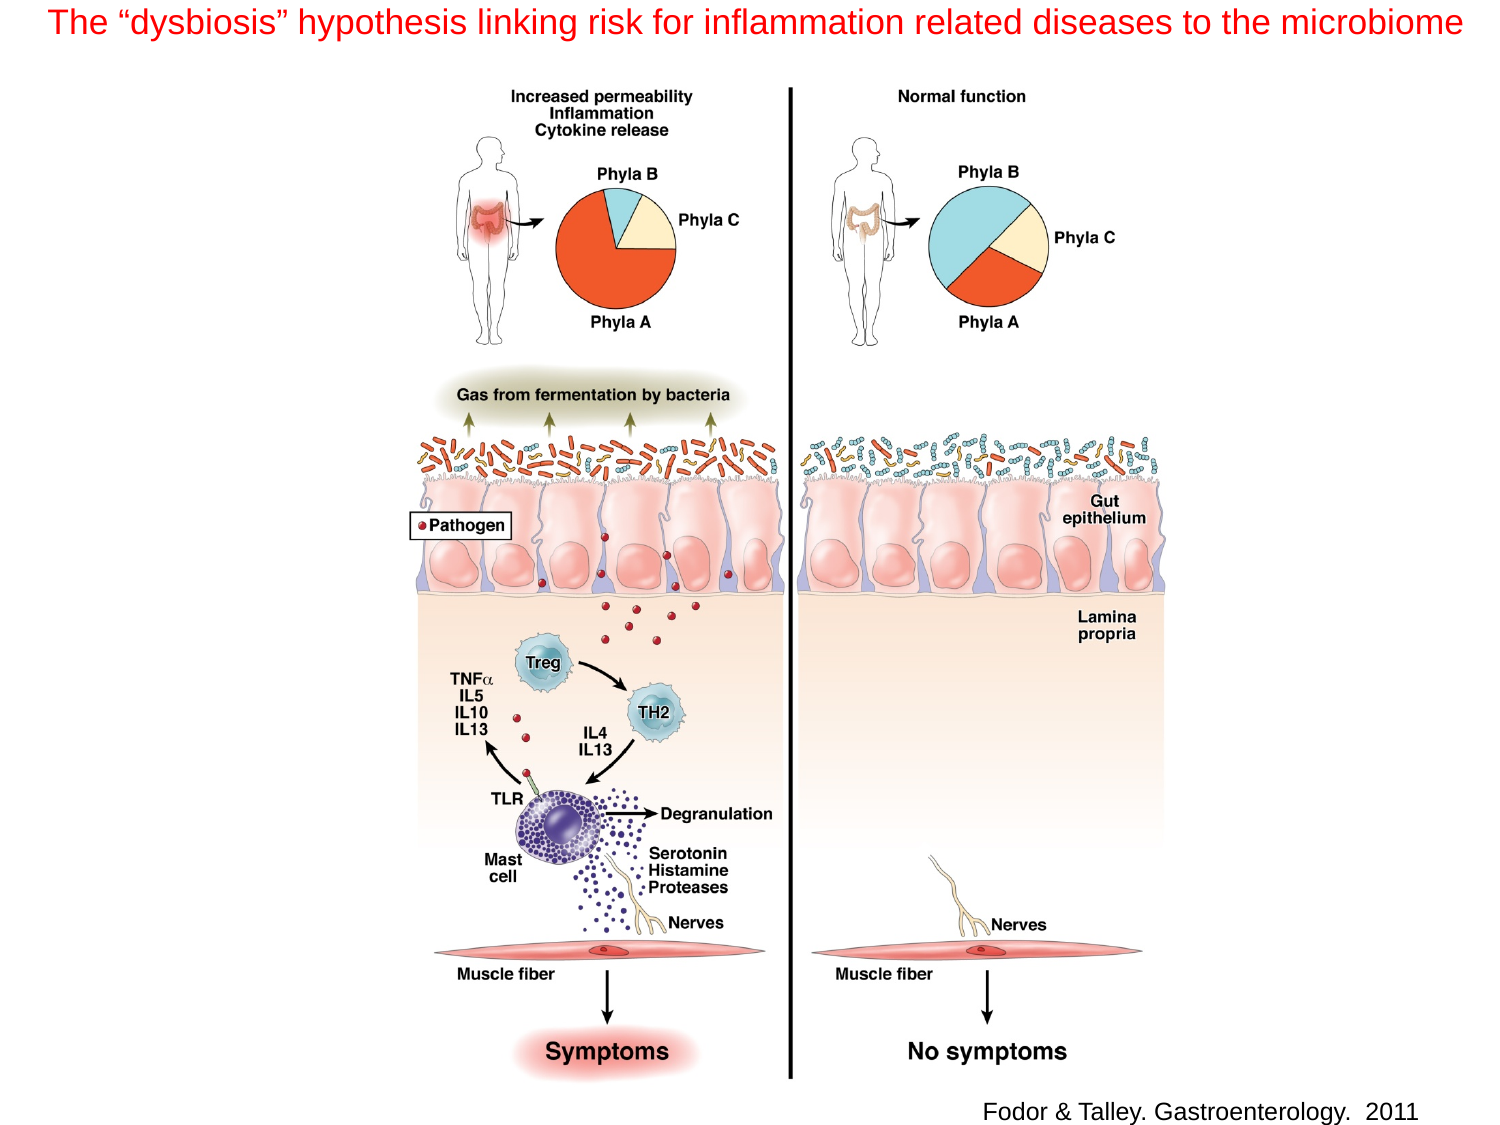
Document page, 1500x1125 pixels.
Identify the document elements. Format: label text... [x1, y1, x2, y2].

text_box The “dysbiosis” hypothesis linking risk for inflammation related diseases to the microbiome [32, 0, 1481, 50]
picture [403, 49, 1176, 1089]
text_box Fodor & Talley. Gastroenterology. 2011 [968, 1088, 1436, 1125]
